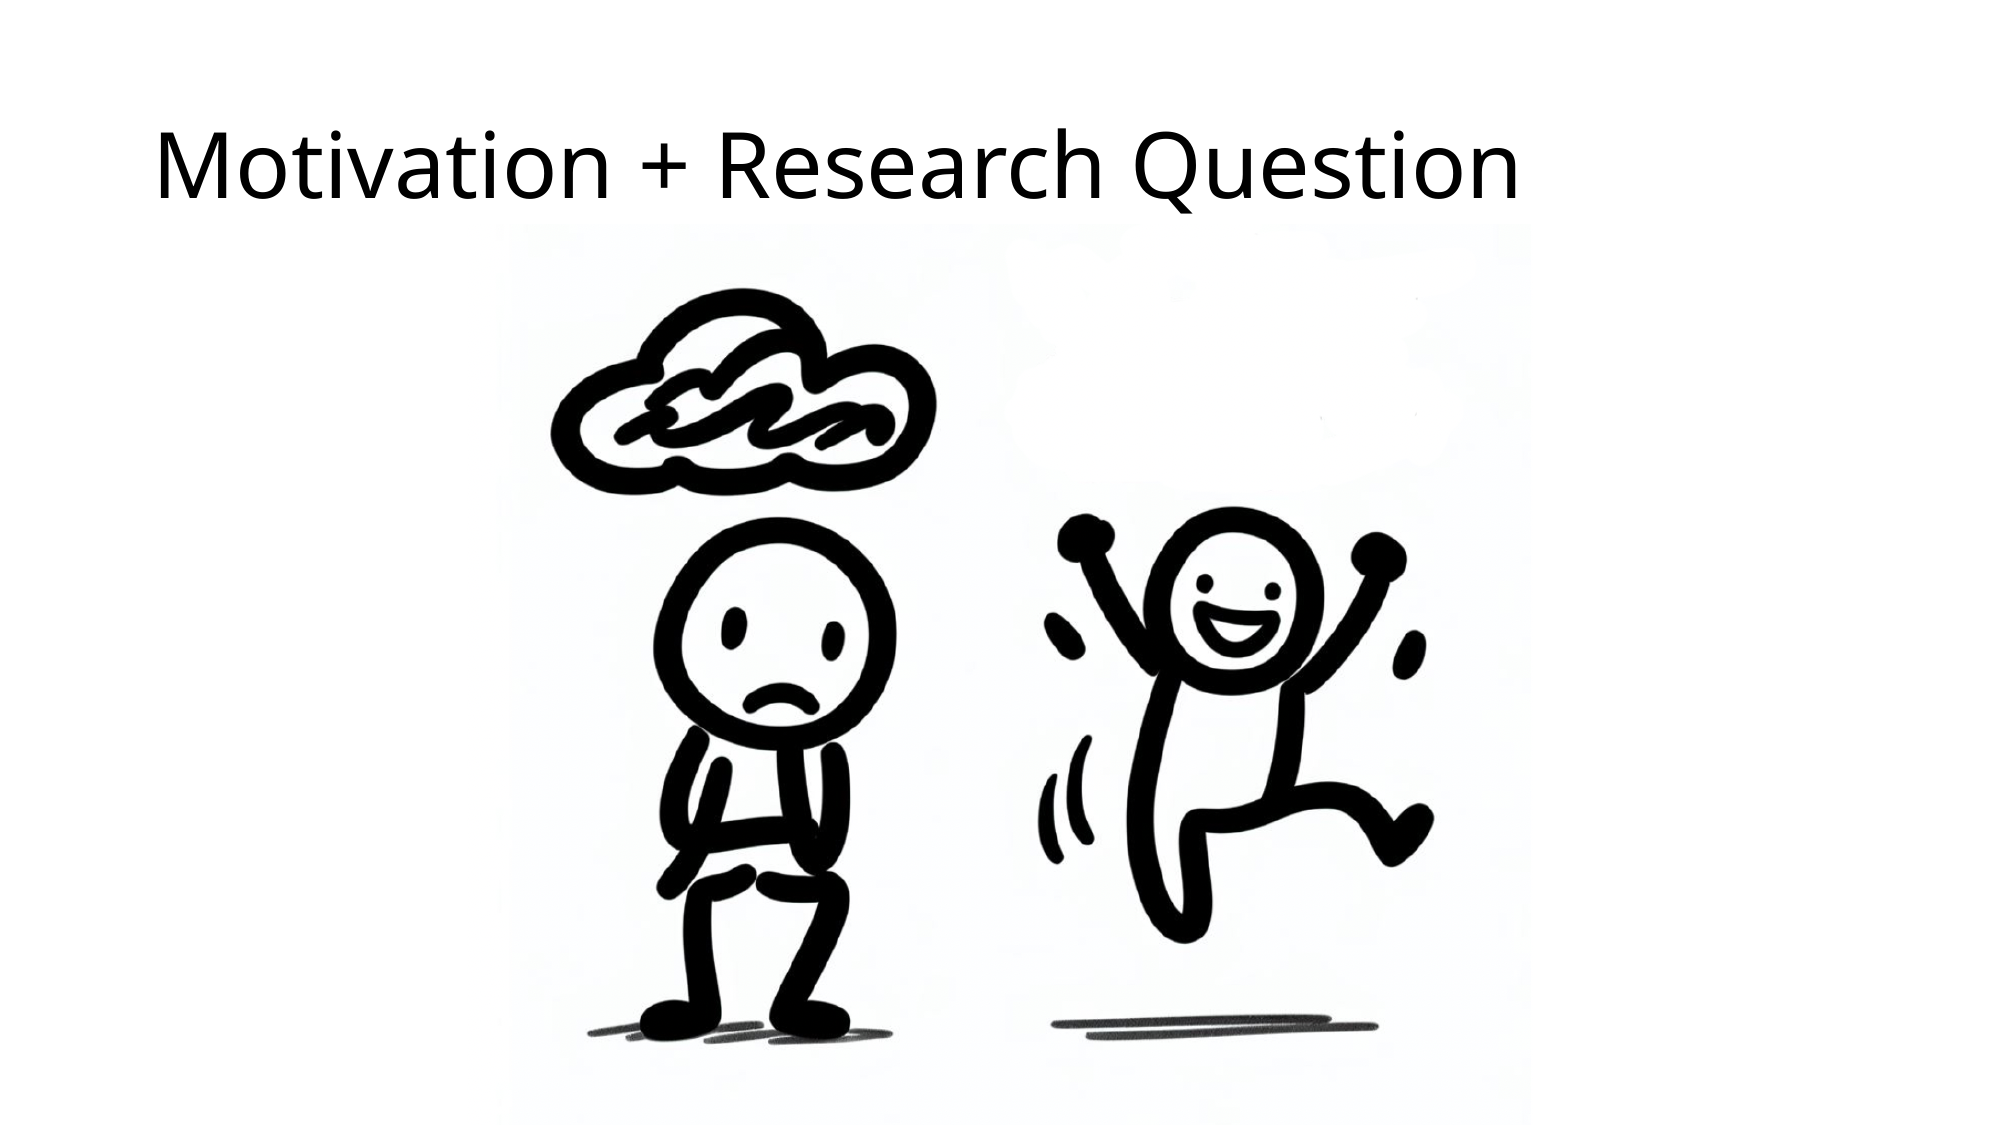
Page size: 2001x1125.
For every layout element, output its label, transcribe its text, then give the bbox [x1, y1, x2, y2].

title Motivation + Research Question [137, 59, 1863, 278]
picture [466, 224, 1534, 1125]
